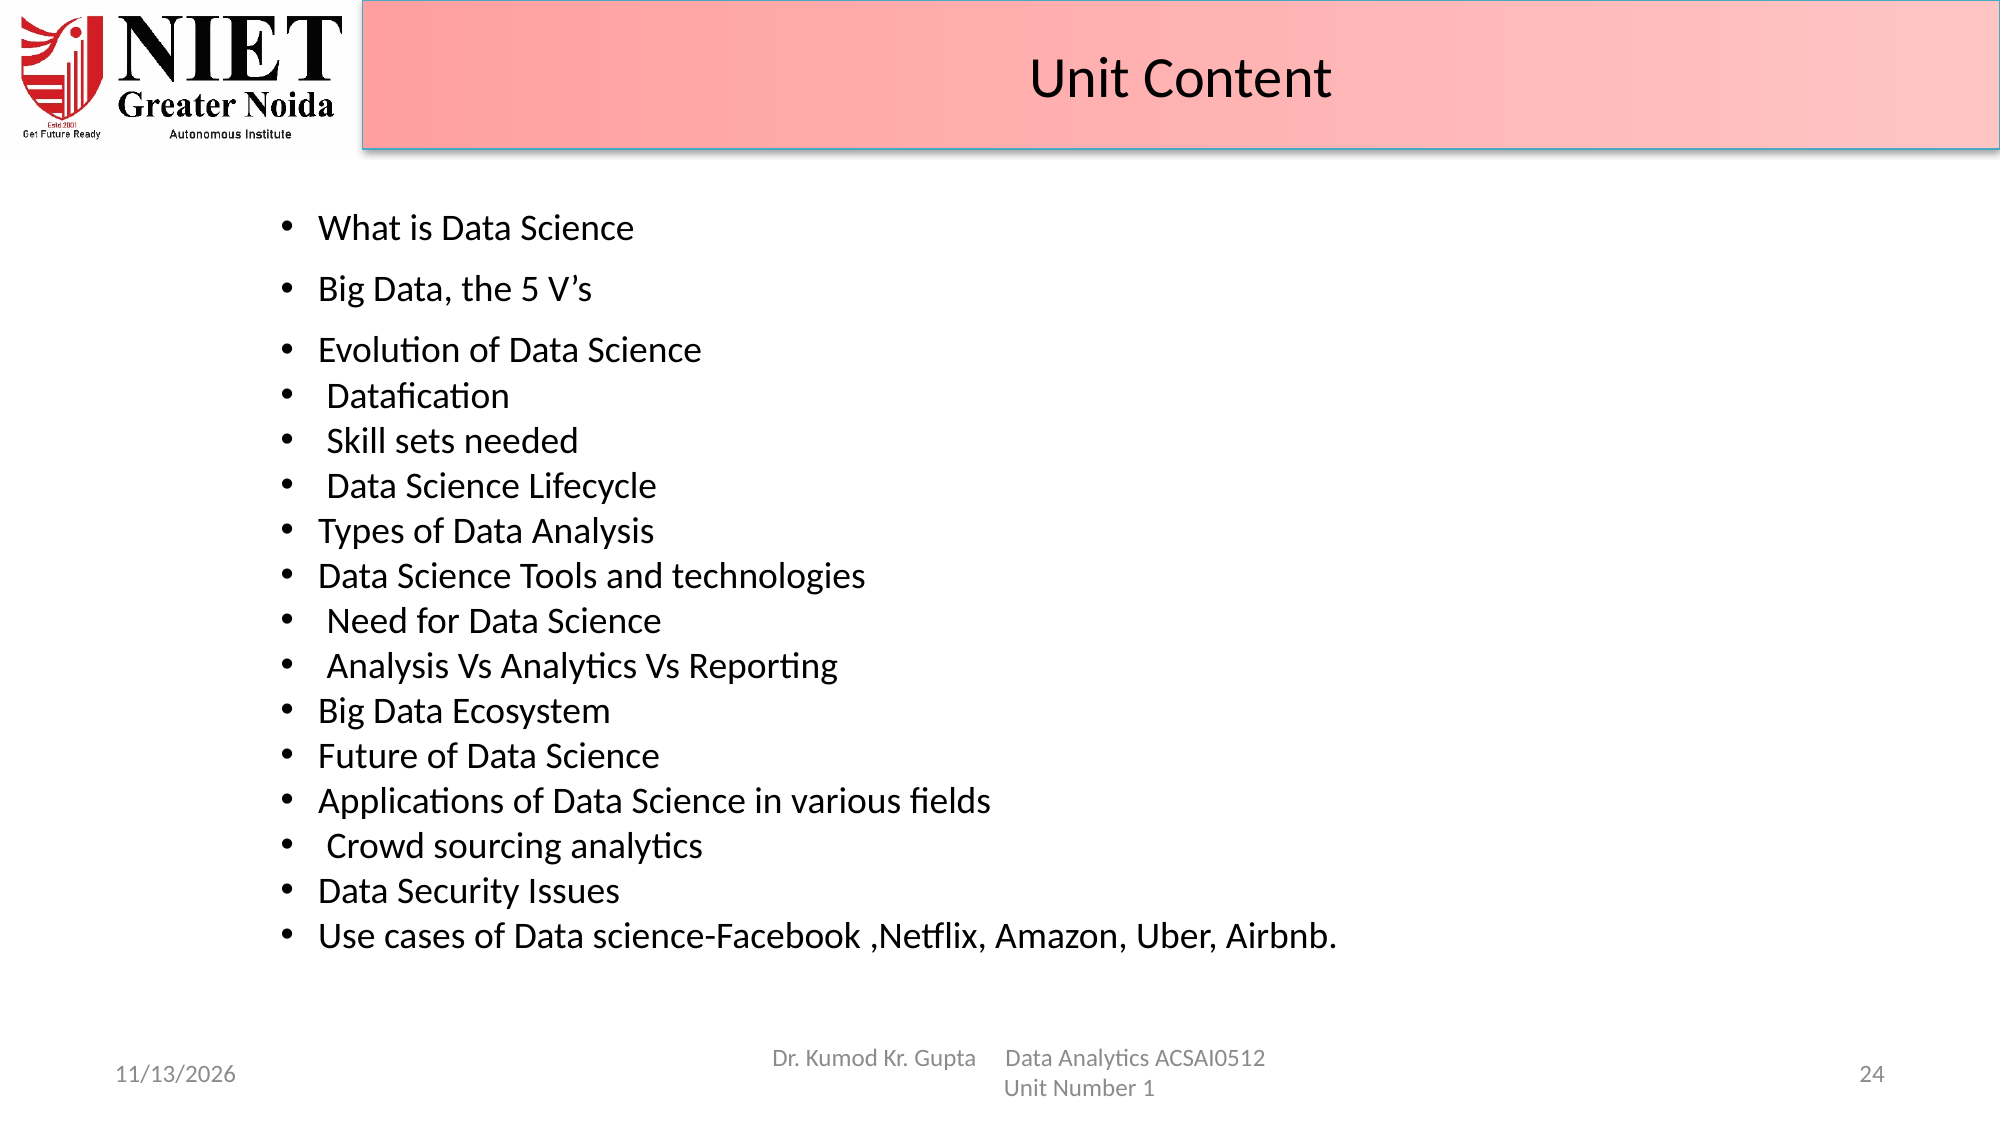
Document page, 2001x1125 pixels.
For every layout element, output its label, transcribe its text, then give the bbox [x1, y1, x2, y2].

slide_number 24 [1433, 1042, 1900, 1103]
footer Dr. Kumod Kr. Gupta Data Analytics ACSAI0512 Unit Number 1 [746, 1041, 1413, 1103]
text_box Unit Content [363, 0, 2000, 150]
picture [0, 0, 363, 156]
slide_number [99, 1042, 567, 1103]
text_box What is Data Science Big Data, the 5 V’s Evolution of Data Science Datafication Skill sets needed Data Science Lifecycle Types of Data Analysis Data Science Tools and technologies Need for Data Science Analysis Vs Analytics Vs Reporting Big Data Ecosystem Future of Data Science Applications of Data Science in various fields Crowd sourcing analytics Data Security Issues Use cases of Data science-Facebook ,Netflix, Amazon, Uber, Airbnb. [265, 200, 1901, 1041]
